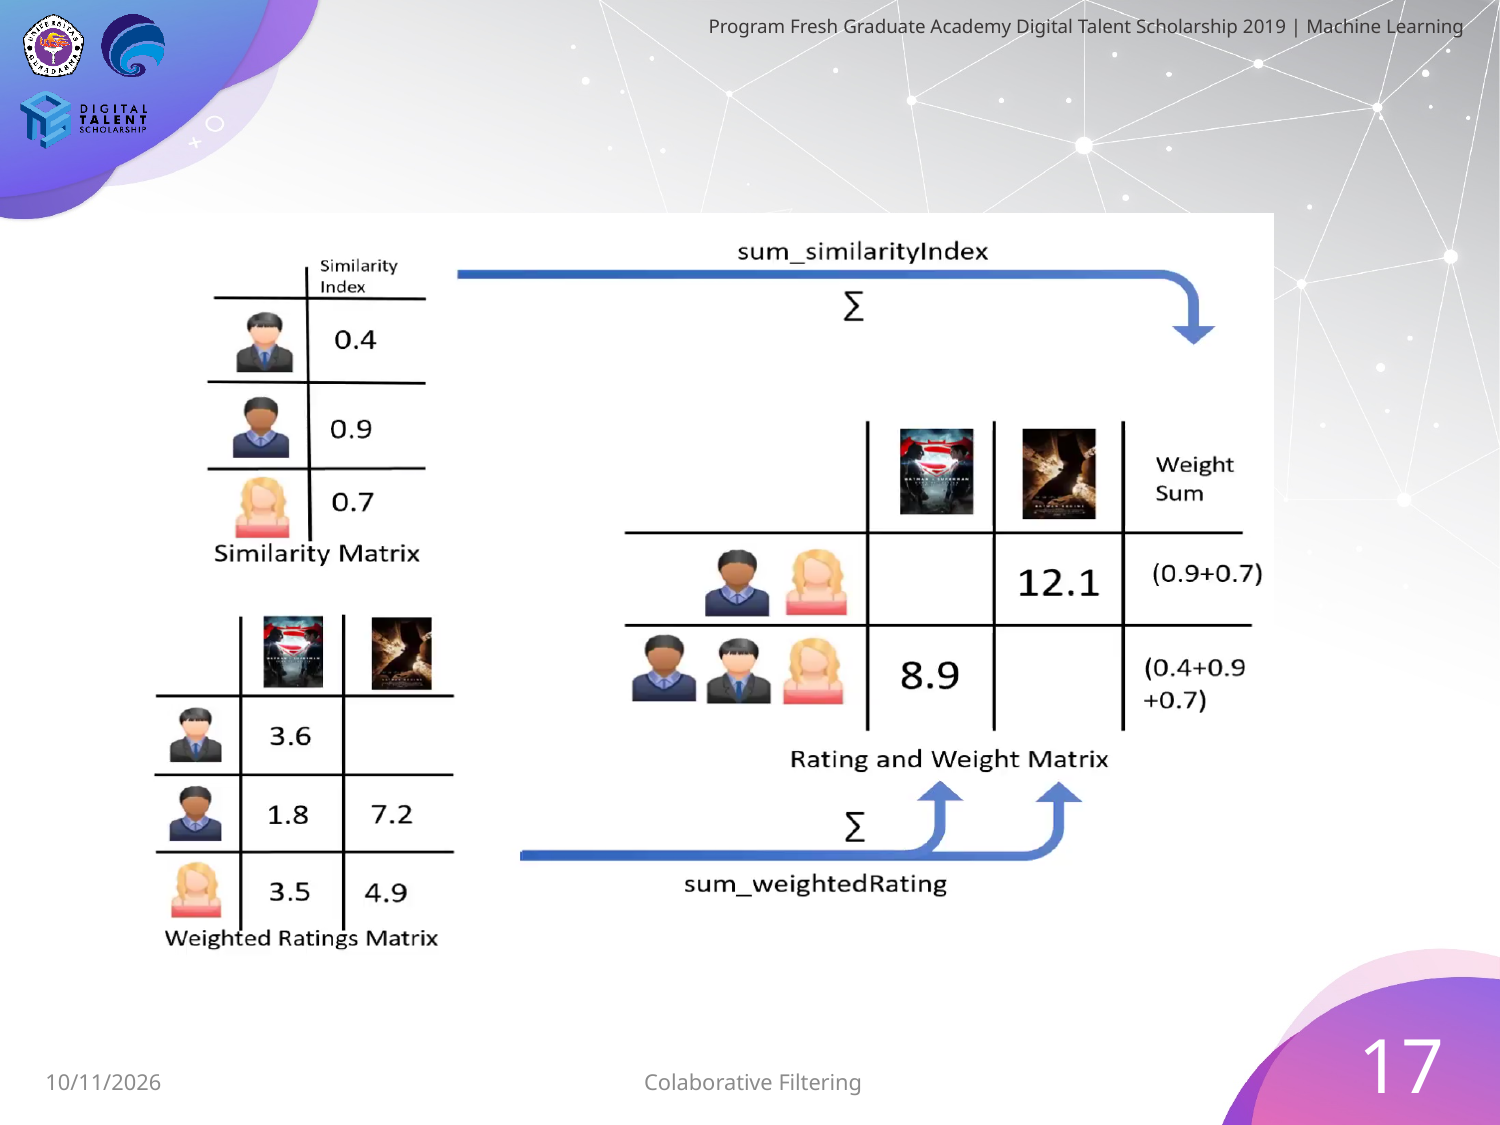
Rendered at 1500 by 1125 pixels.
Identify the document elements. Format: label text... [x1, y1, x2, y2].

footer Colaborative Filtering [386, 1053, 1121, 1114]
slide_number 17 [1327, 1025, 1477, 1115]
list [147, 213, 1274, 957]
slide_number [30, 1053, 272, 1114]
picture [0, 0, 1500, 1125]
